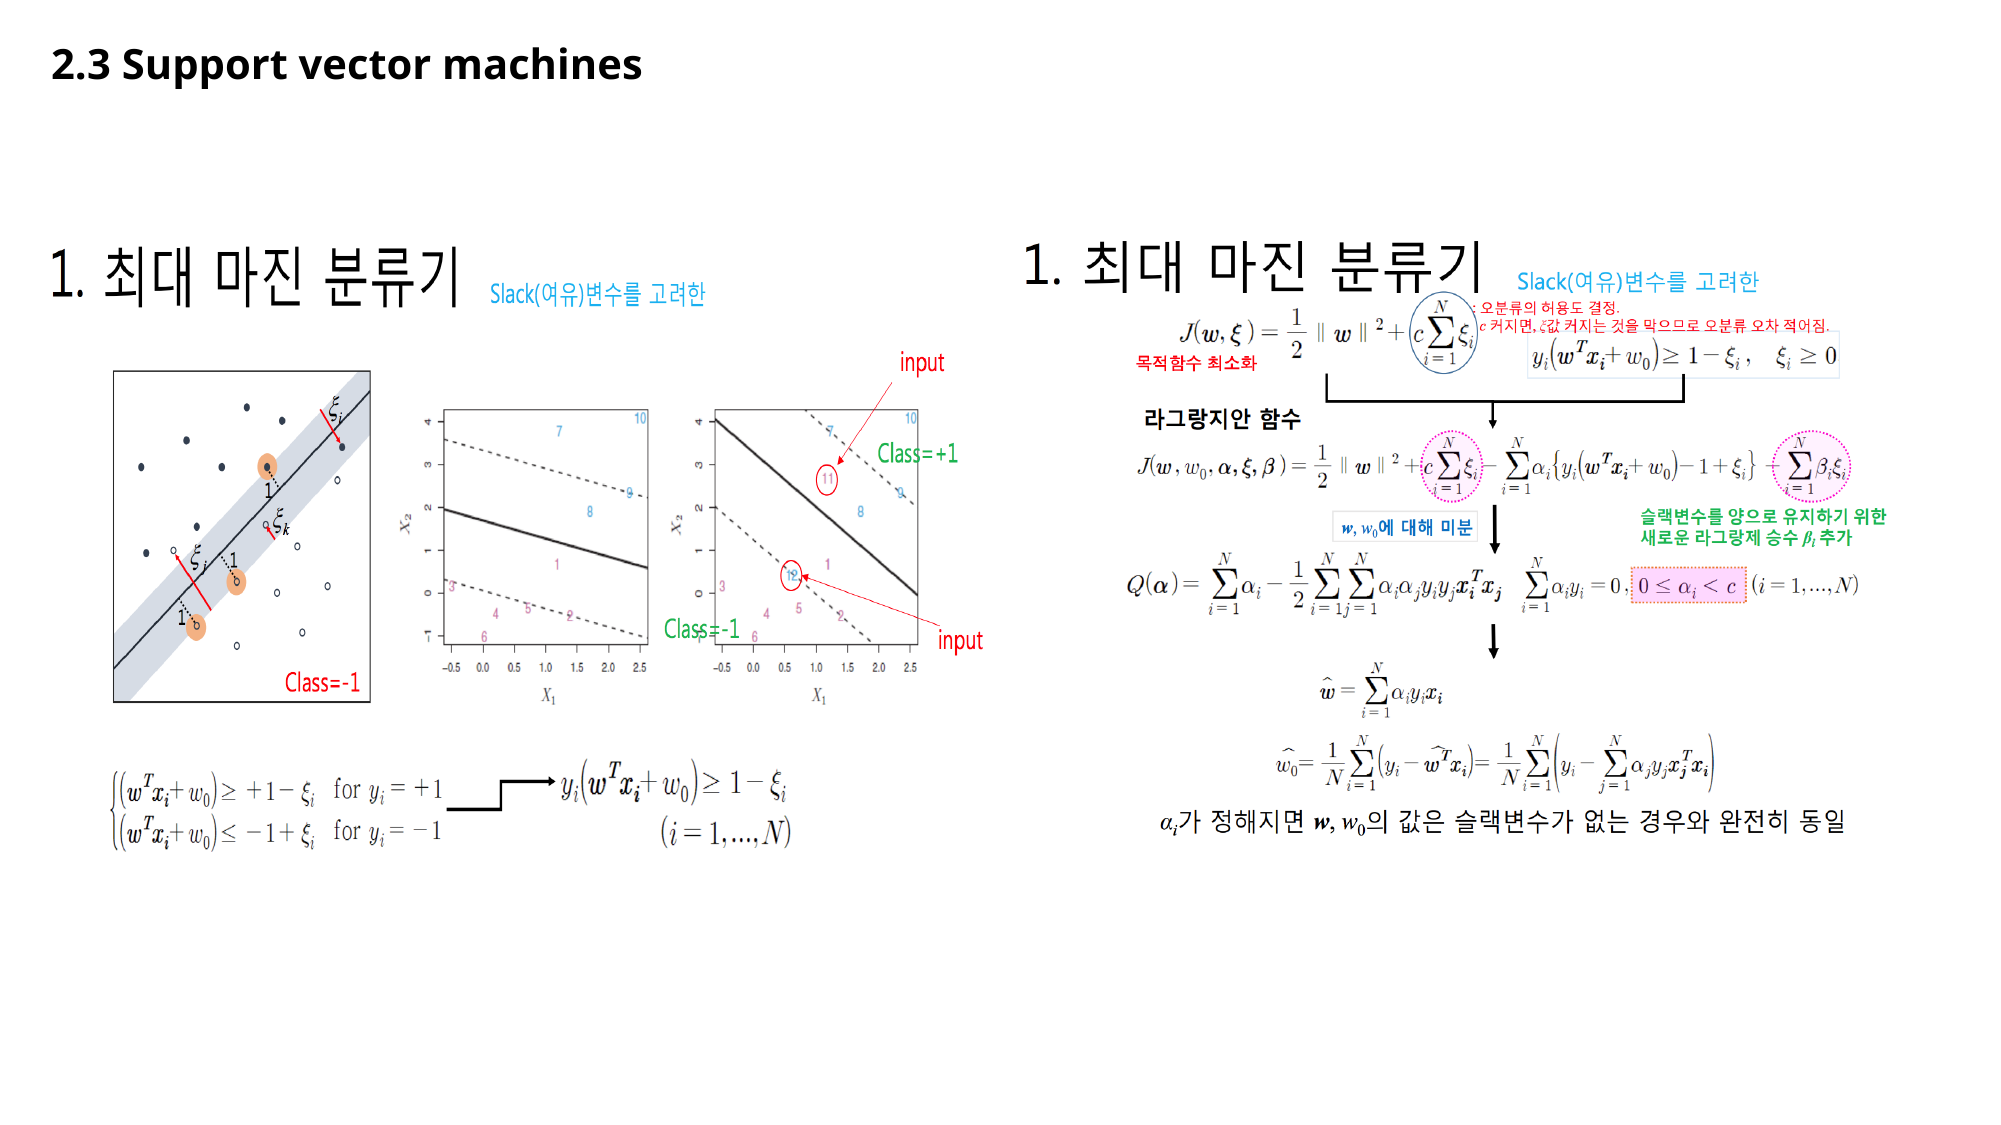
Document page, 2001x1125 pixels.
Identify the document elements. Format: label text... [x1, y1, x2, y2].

picture [28, 205, 1920, 903]
title 2.3 Support vector machines [36, 41, 1102, 96]
